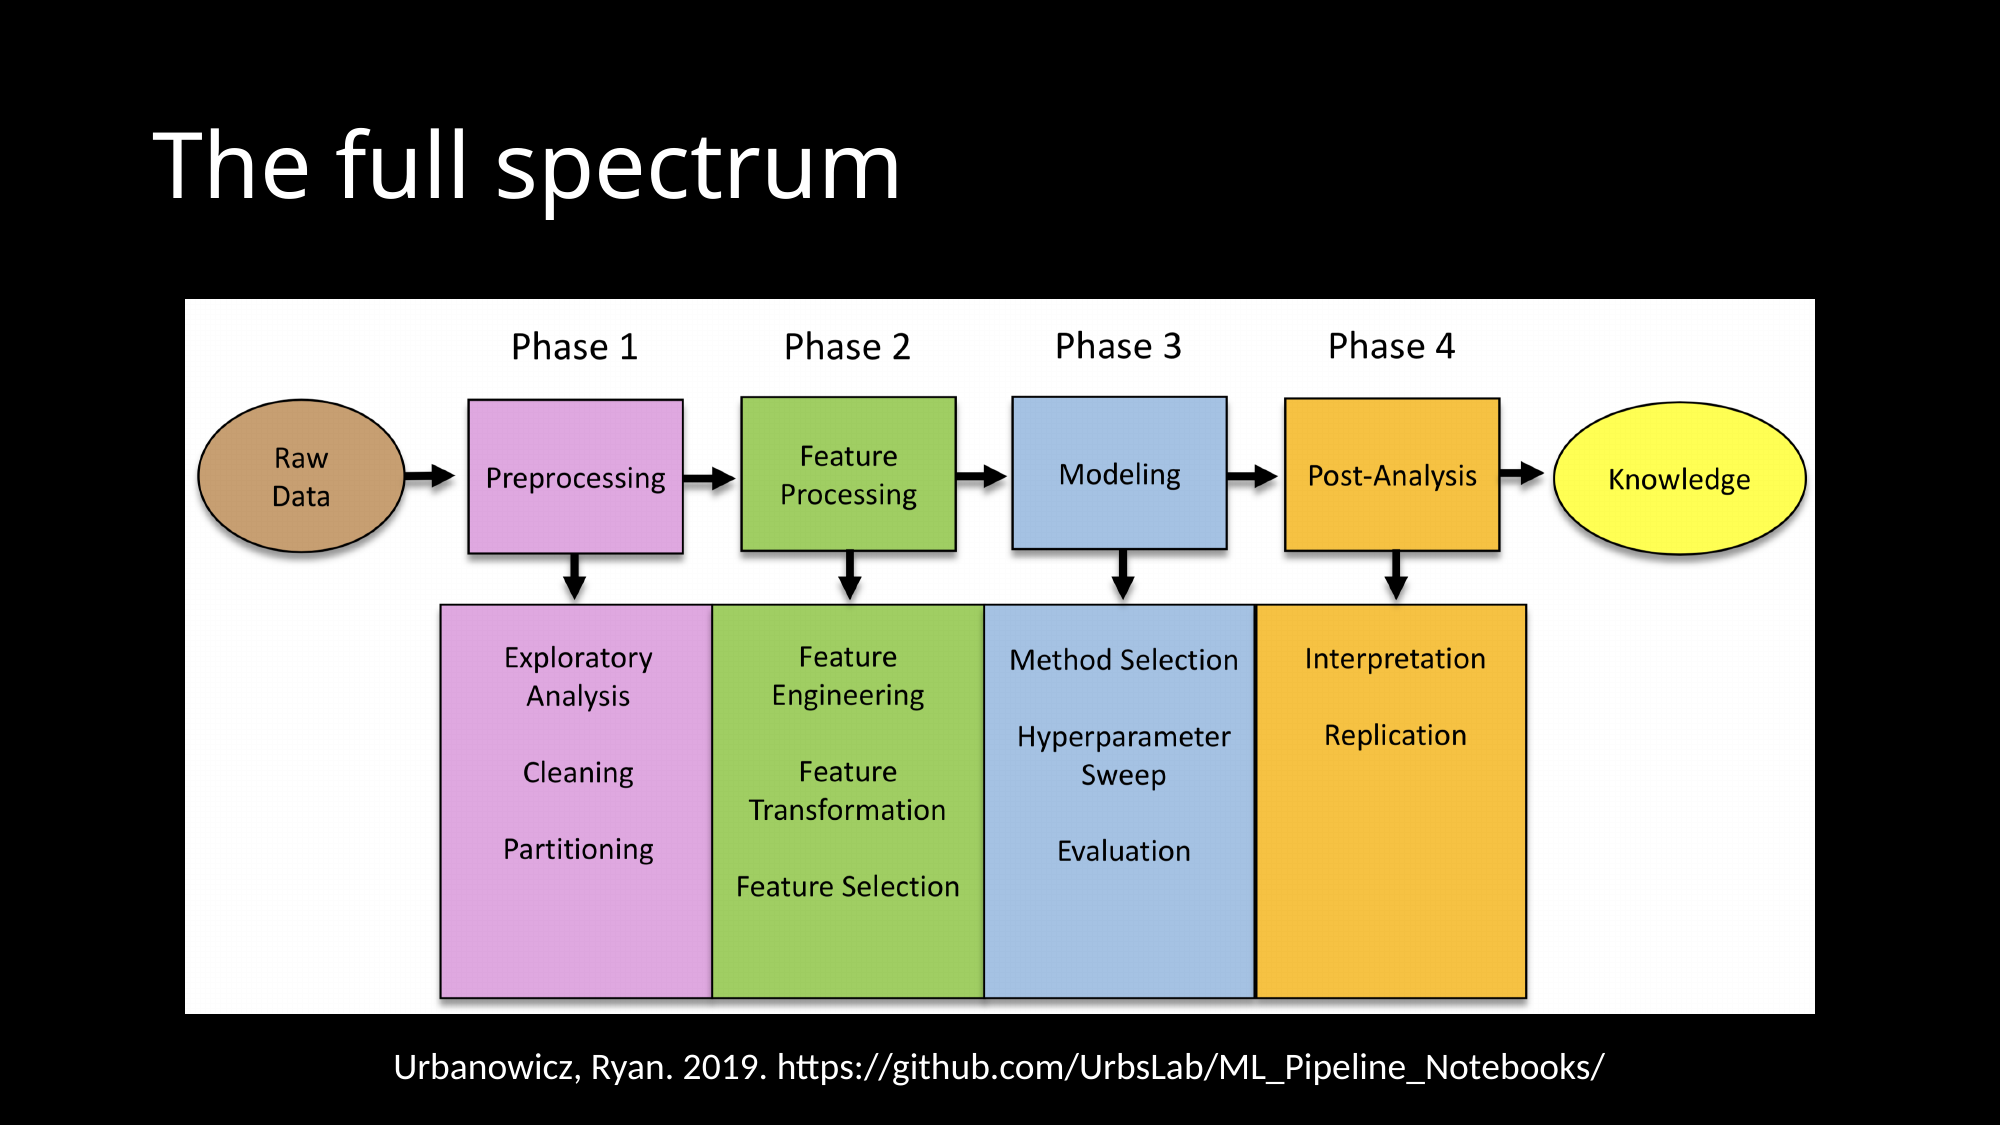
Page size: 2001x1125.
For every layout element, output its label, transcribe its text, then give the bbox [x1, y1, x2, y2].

title The full spectrum [137, 59, 1863, 278]
text_box Urbanowicz, Ryan. 2019. https://github.com/UrbsLab/ML_Pipeline_Notebooks/ [378, 1034, 1622, 1095]
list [185, 299, 1815, 1014]
